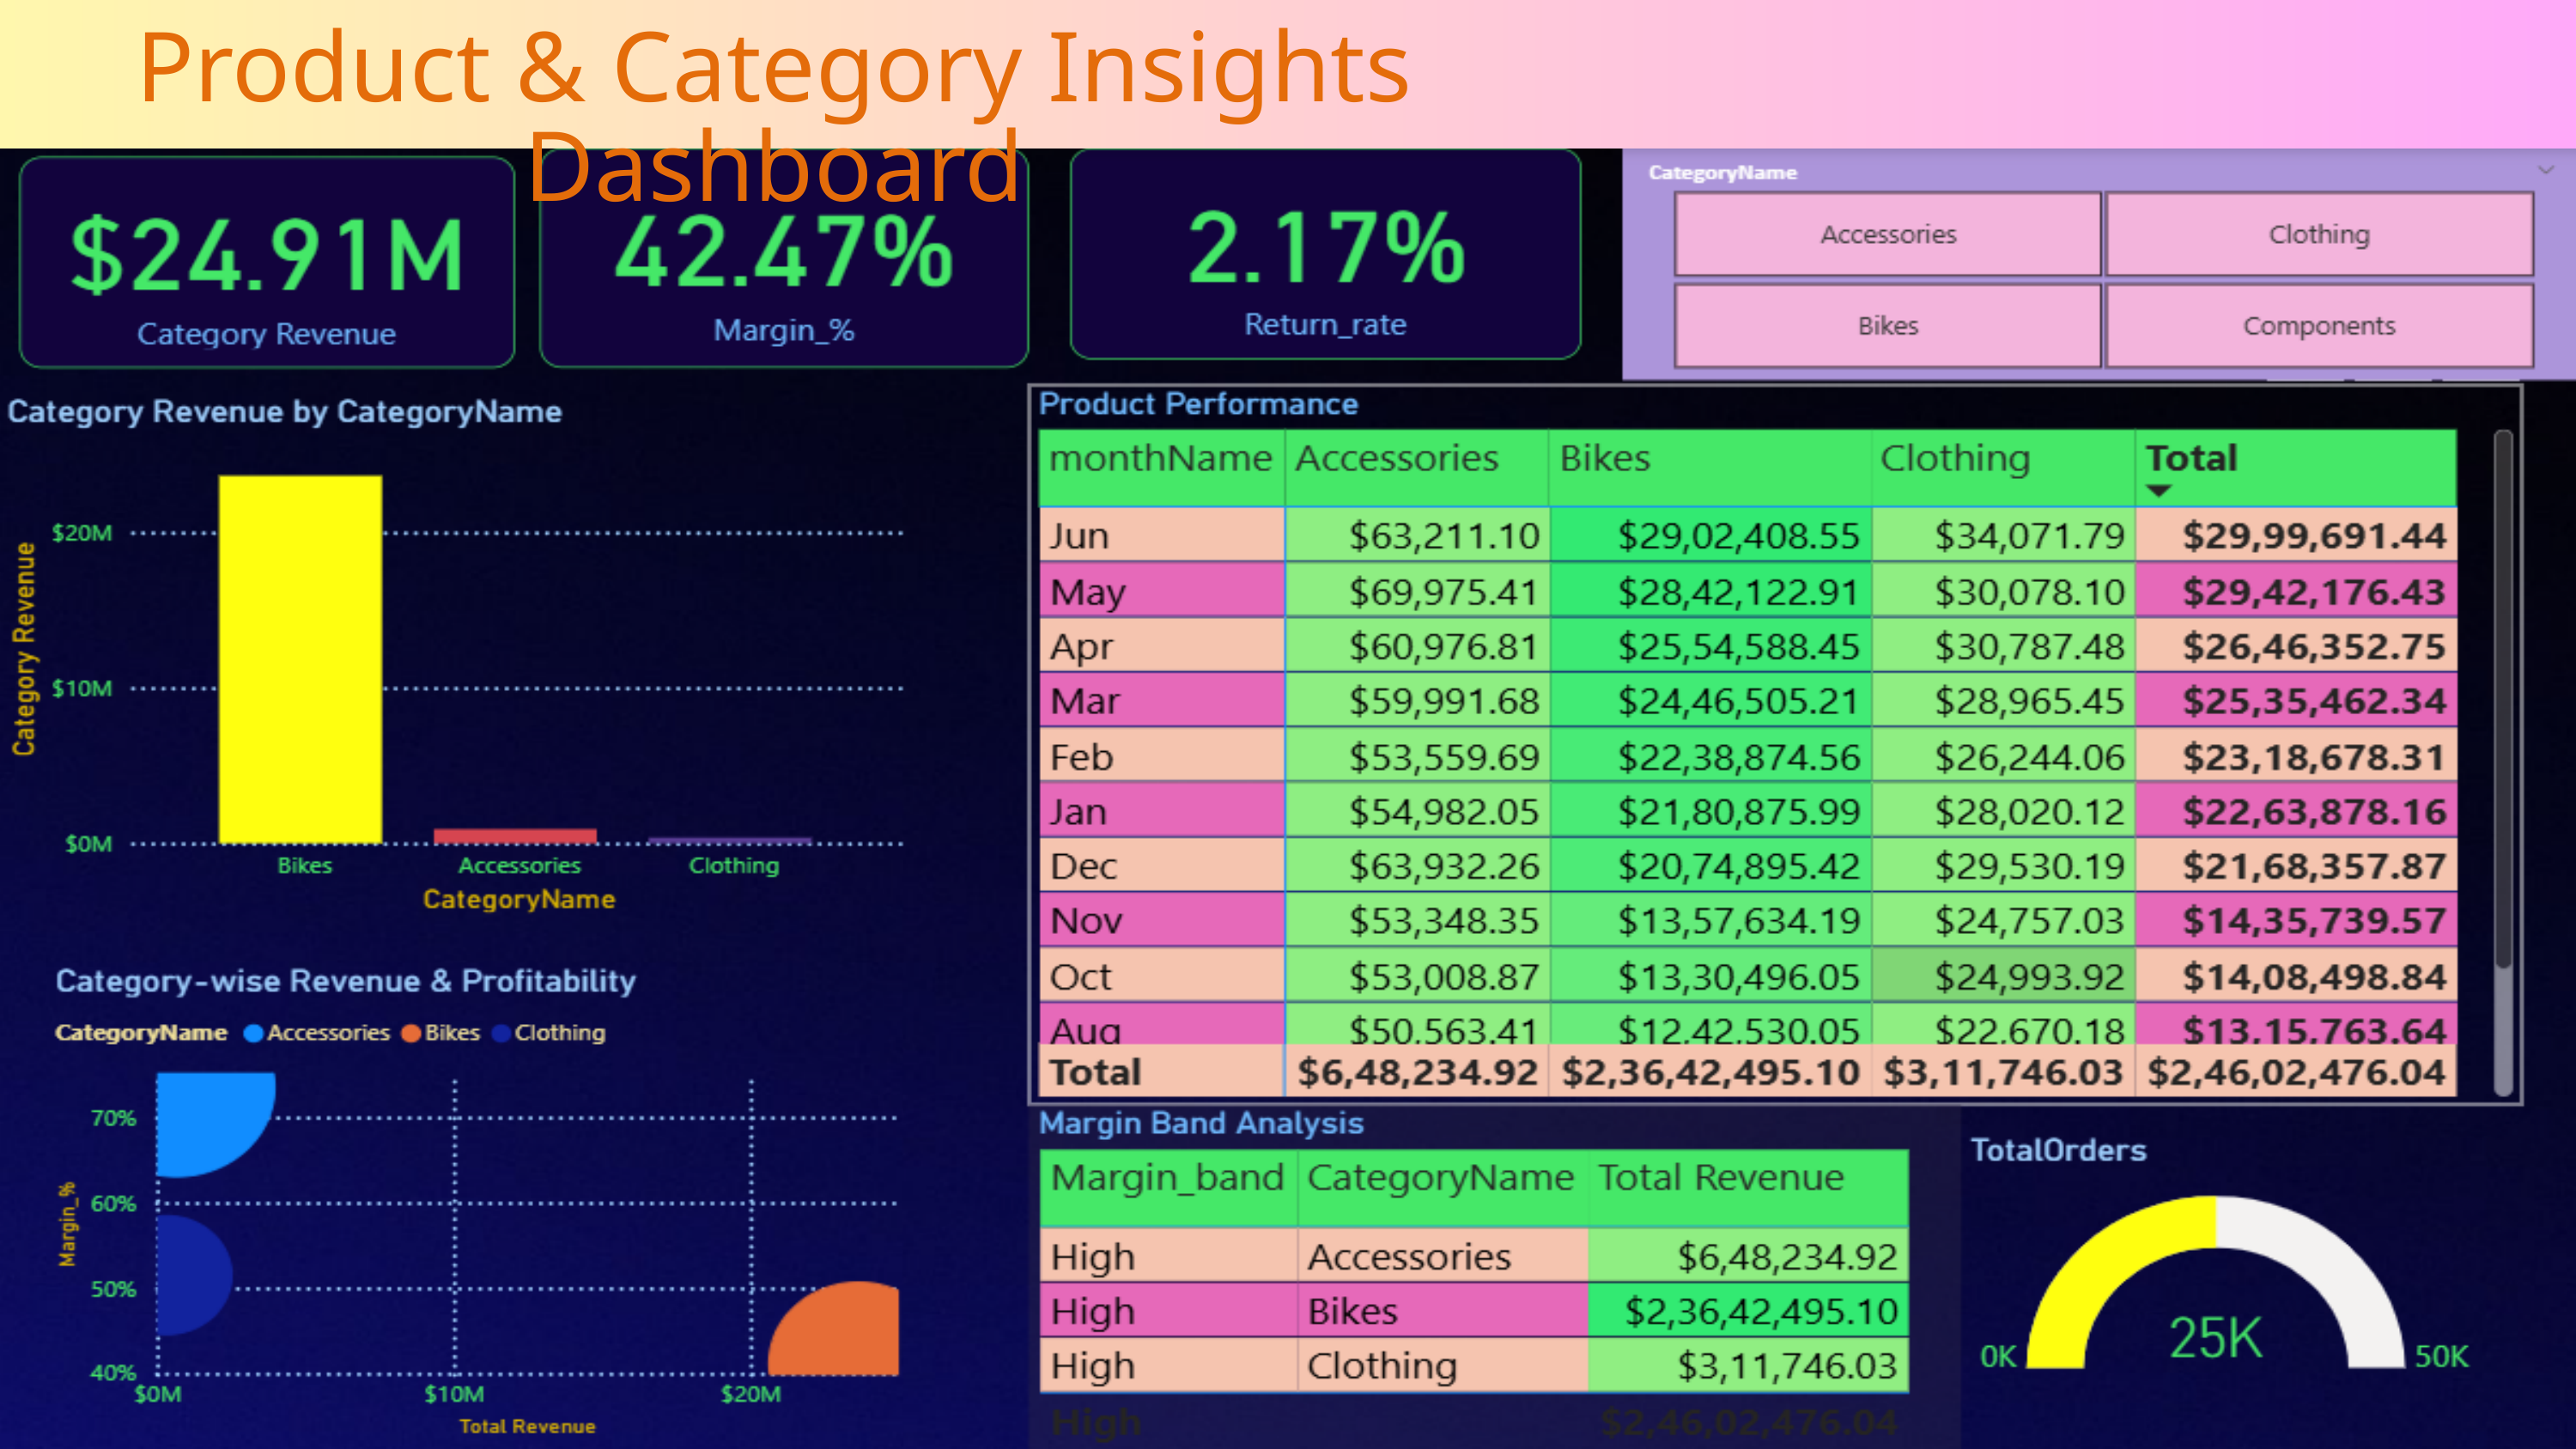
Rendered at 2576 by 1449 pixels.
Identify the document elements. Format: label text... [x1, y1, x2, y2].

text_box Product & Category Insights Dashboard [0, 21, 1567, 221]
text_box [0, 149, 2576, 1449]
